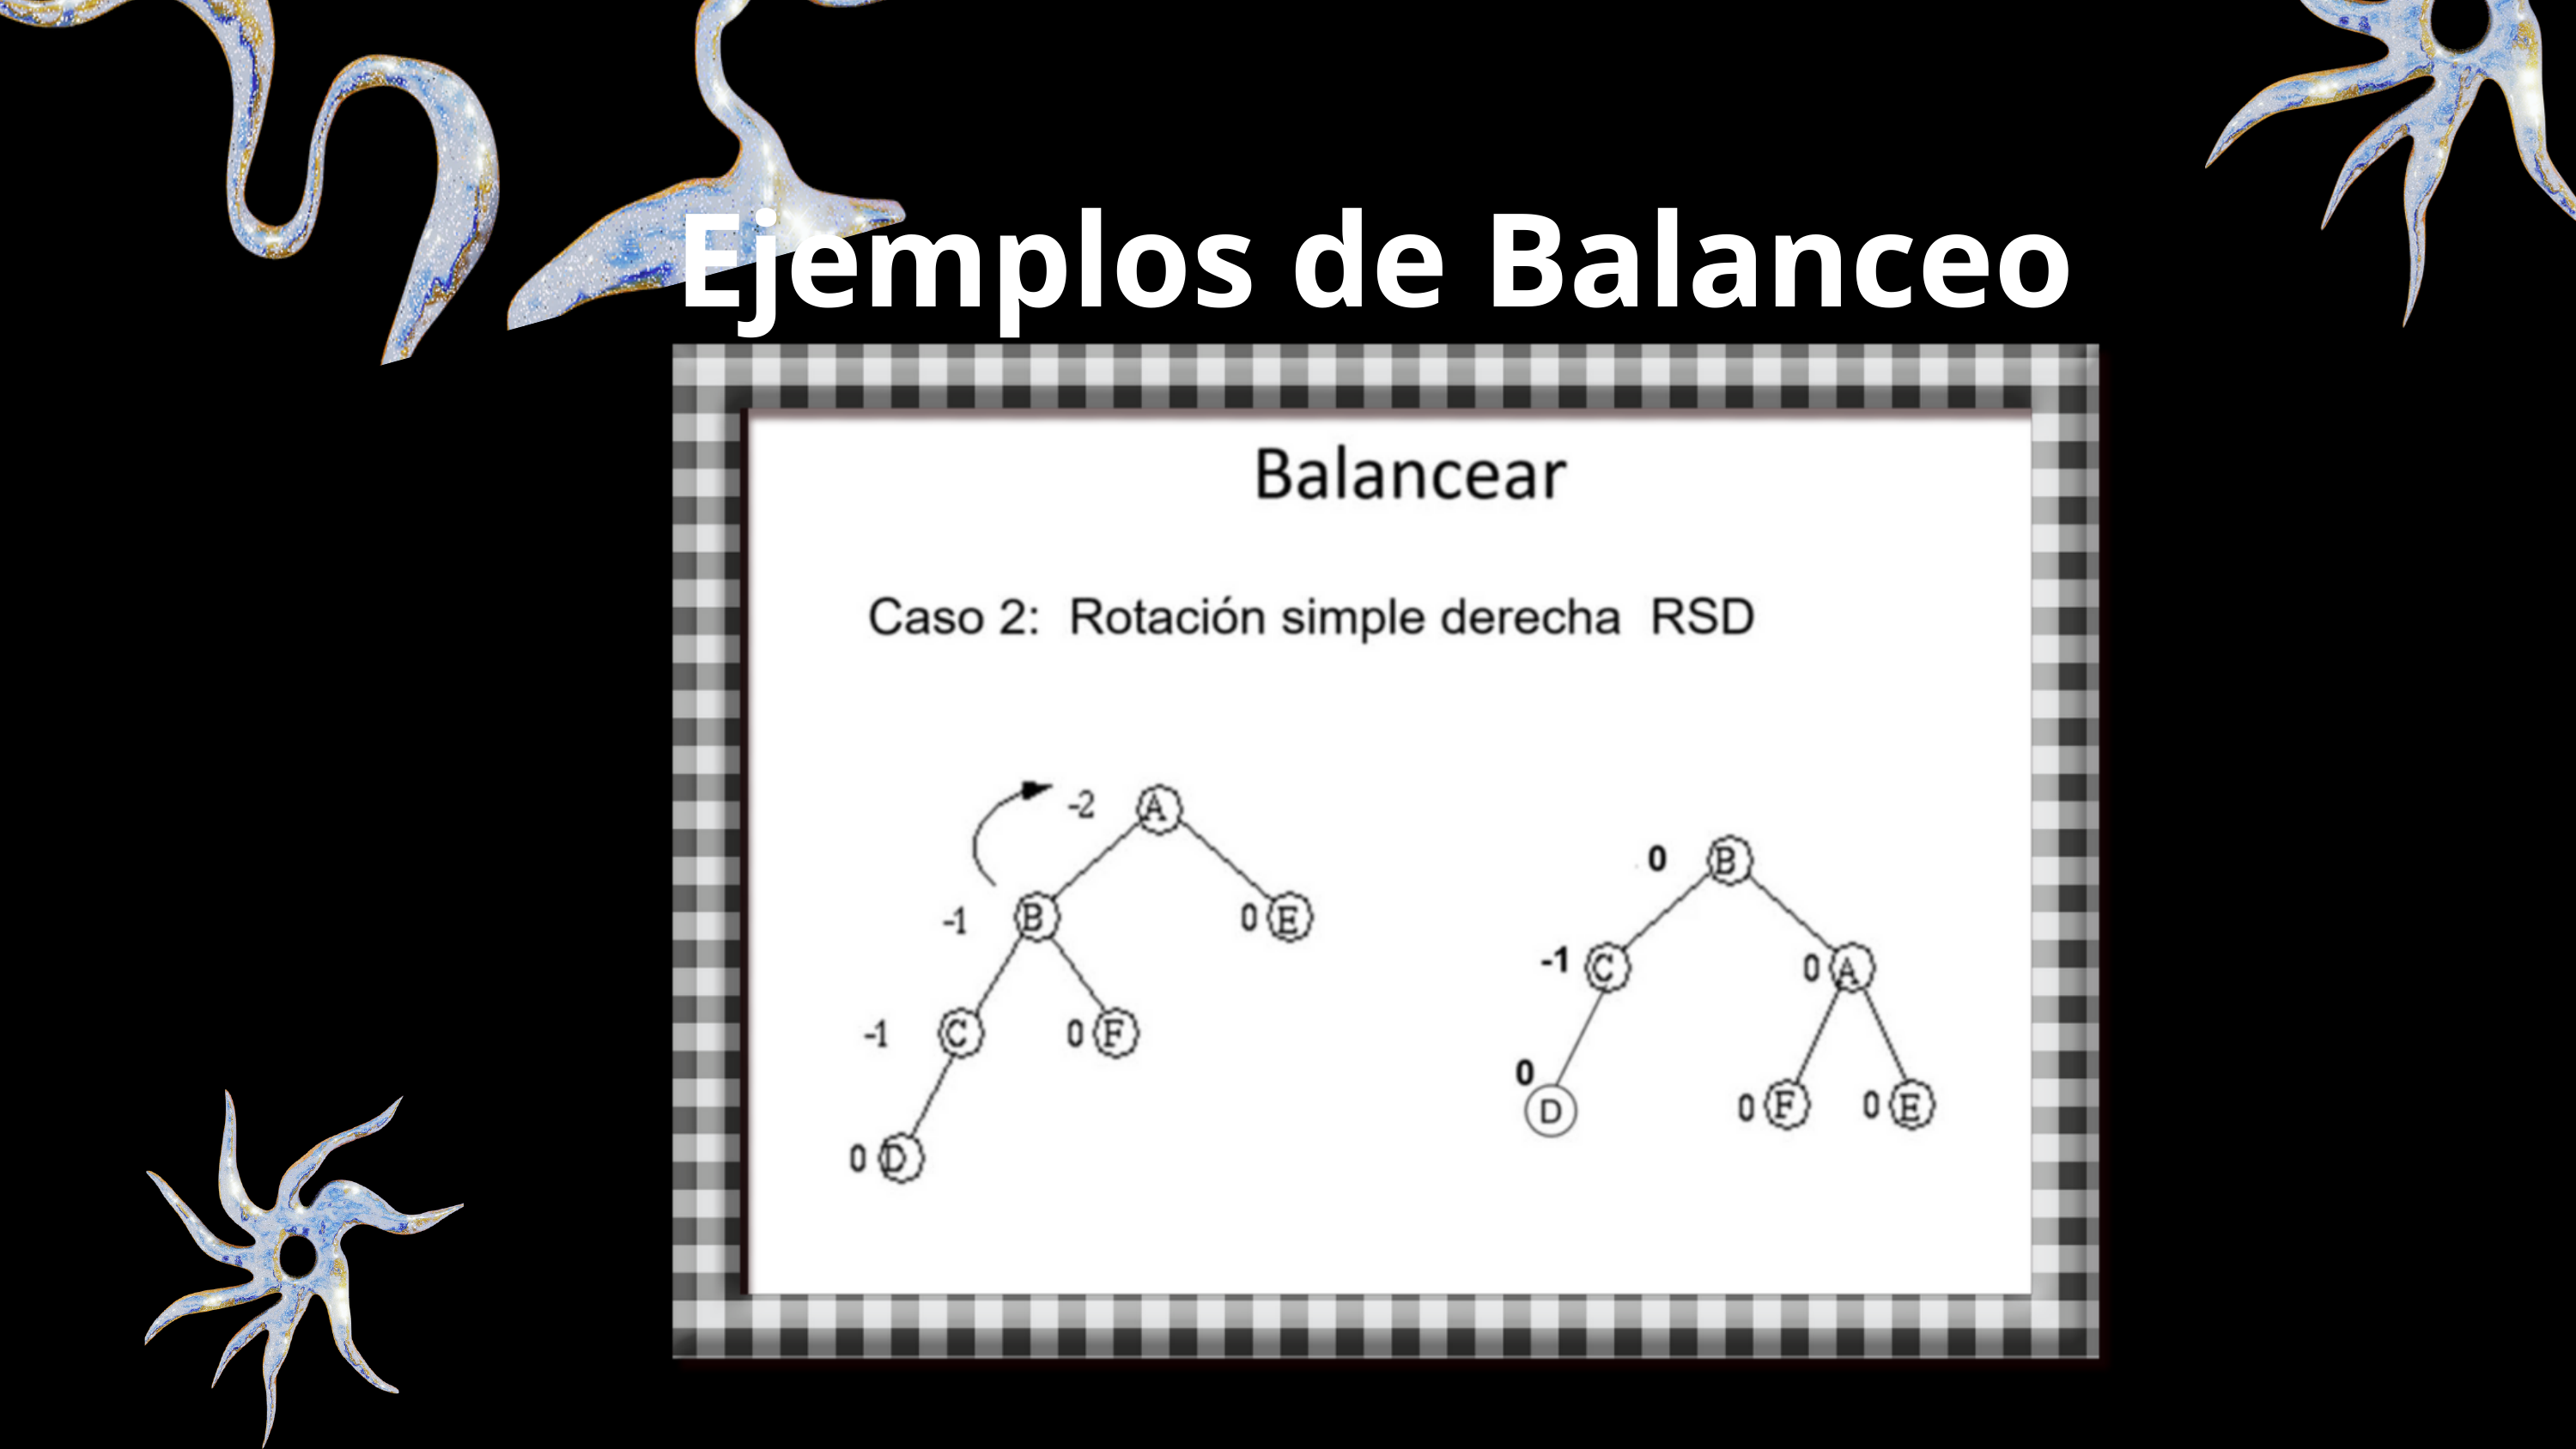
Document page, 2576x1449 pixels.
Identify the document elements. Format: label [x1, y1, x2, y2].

text_box [0, 0, 1152, 466]
text_box [144, 1089, 429, 1449]
picture [434, 129, 2338, 1449]
text_box [2205, 0, 2576, 328]
